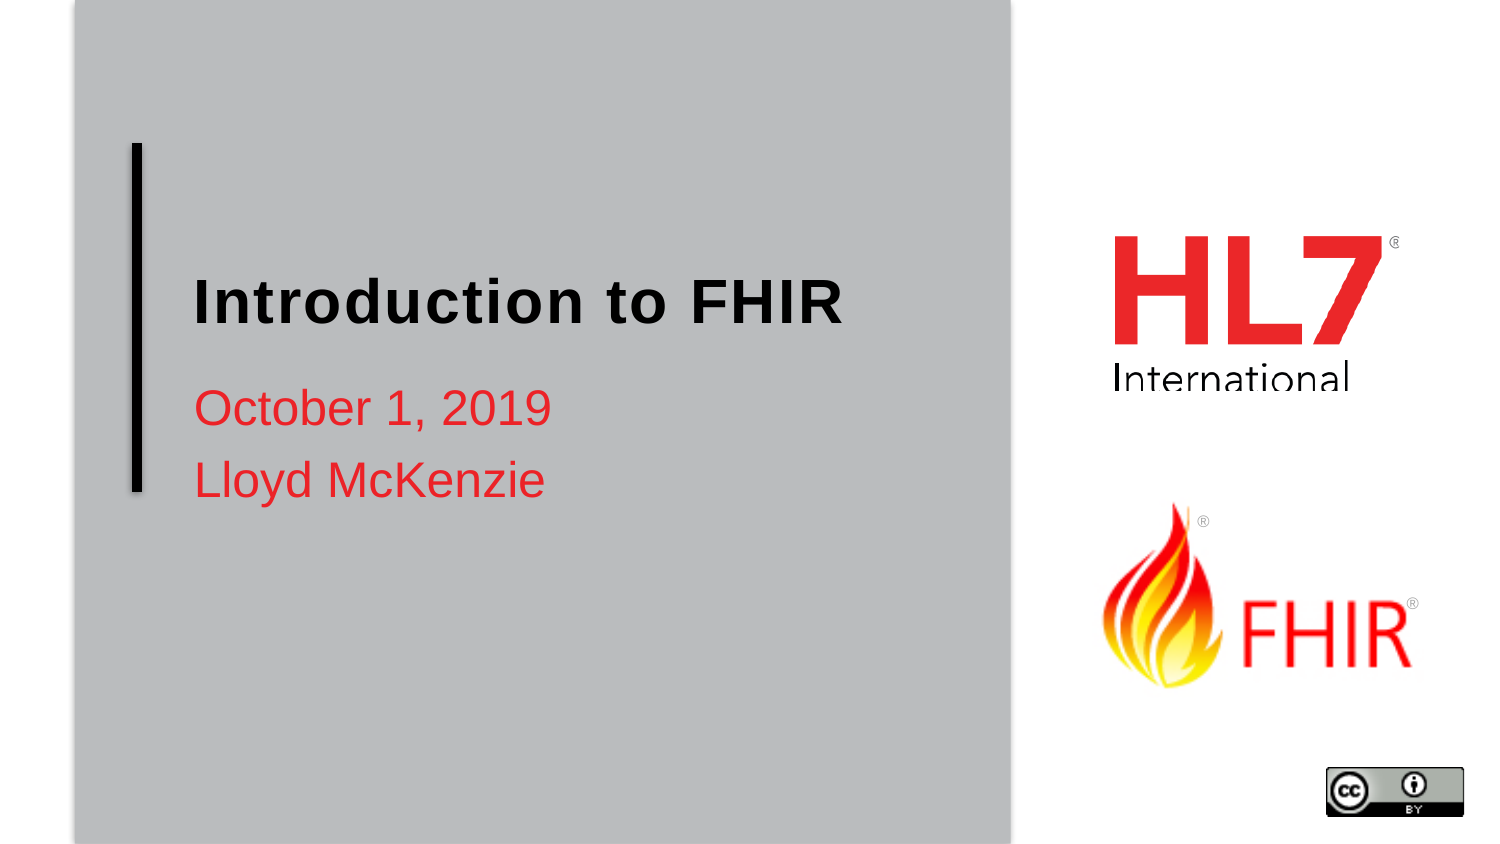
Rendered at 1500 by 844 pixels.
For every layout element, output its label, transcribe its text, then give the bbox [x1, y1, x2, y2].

subtitle October 1, 2019 Lloyd McKenzie [193, 375, 960, 520]
title Introduction to FHIR [193, 146, 971, 336]
picture [1090, 492, 1424, 698]
picture [1326, 767, 1465, 817]
